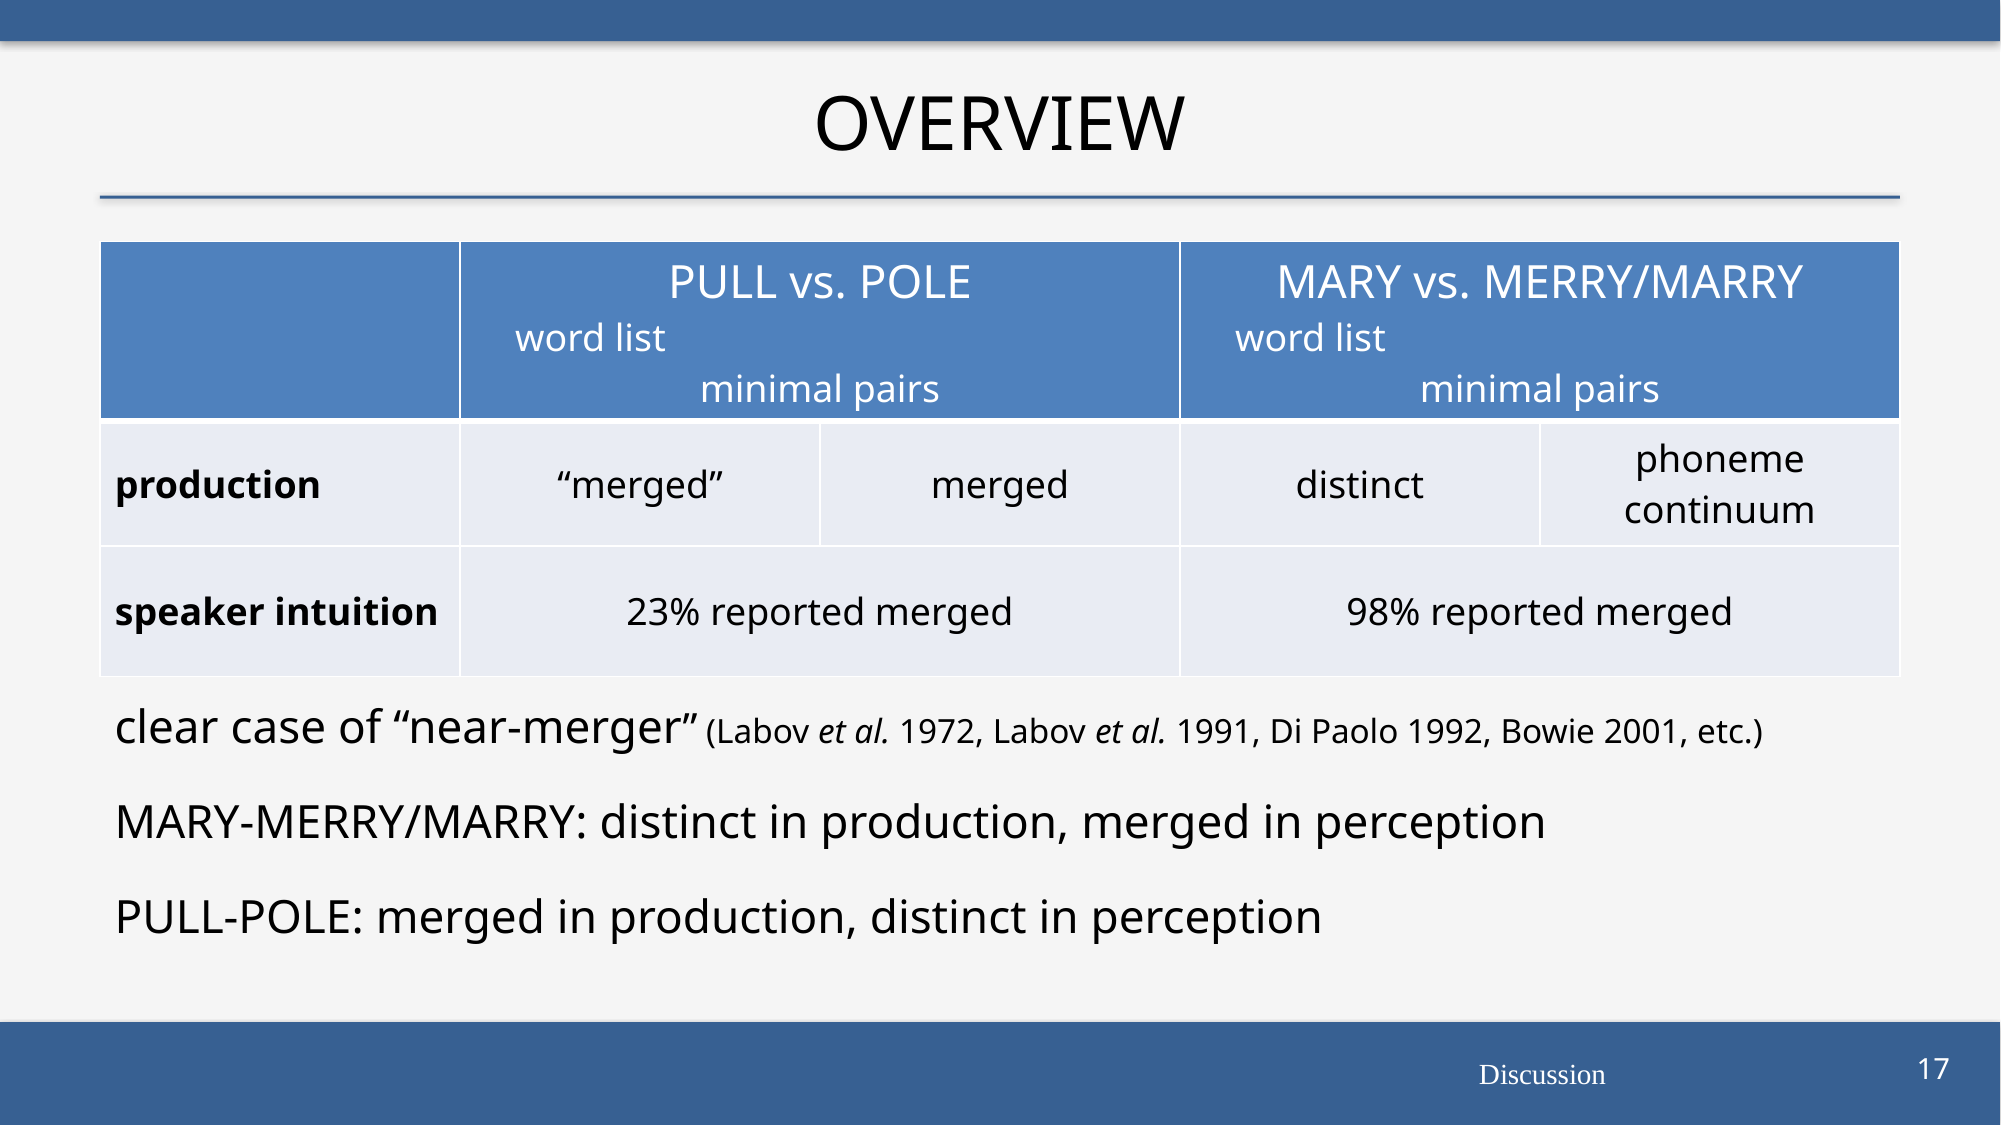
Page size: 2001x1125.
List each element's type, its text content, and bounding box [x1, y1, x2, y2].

table_cell phoneme continuum [1541, 424, 1899, 545]
table_cell merged [821, 424, 1179, 545]
table_cell “merged” [461, 424, 819, 545]
table_cell distinct [1181, 424, 1539, 545]
table_header [101, 242, 459, 418]
slide_number 17 [1881, 1042, 1987, 1103]
table_cell 23% reported merged [461, 547, 1179, 676]
table_header pull vs. pole word list minimal pairs [461, 242, 1179, 418]
footer Discussion [1205, 1042, 1881, 1103]
table_cell 98% reported merged [1181, 547, 1899, 676]
table_cell production [101, 424, 459, 545]
text_box clear case of “near-merger” (Labov et al. 1972, Labov et al. 1991, Di Paolo 1992, Bowie 2001, etc.) mary-merry/marry: distinct in production, merged in perception pull-pole: merged in production, distinct in perception [99, 690, 1900, 968]
table_cell speaker intuition [101, 547, 459, 676]
title Overview [99, 47, 1900, 196]
table_header mary vs. merry/marry word list minimal pairs [1181, 242, 1899, 418]
